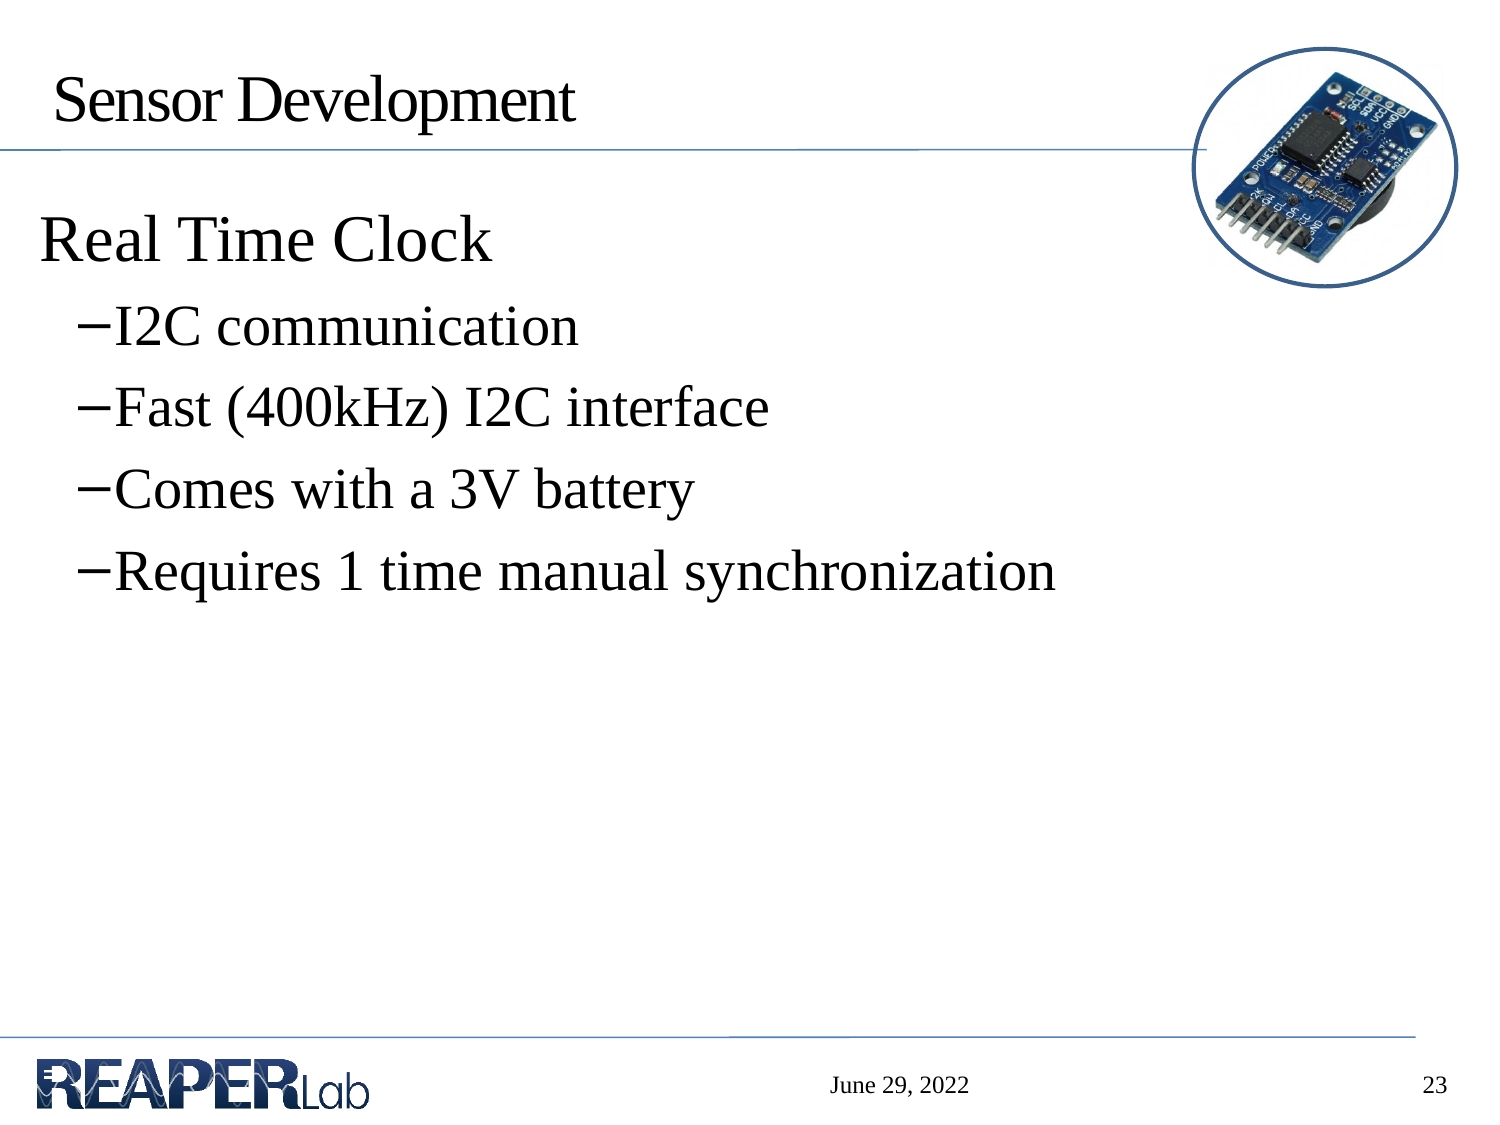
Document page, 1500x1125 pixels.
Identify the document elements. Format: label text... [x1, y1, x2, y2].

text_box [1262, 46, 1388, 61]
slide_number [562, 1065, 1238, 1103]
picture [1206, 63, 1444, 267]
text_box [1261, 274, 1389, 289]
text_box [1191, 123, 1201, 213]
text_box [1449, 123, 1459, 212]
picture [37, 1059, 369, 1109]
title Sensor Development [37, 37, 1463, 143]
list Real Time Clock I2C communication Fast (400kHz) I2C interface Comes with a 3V battery Requires 1 time manual synchronization [24, 187, 1475, 988]
